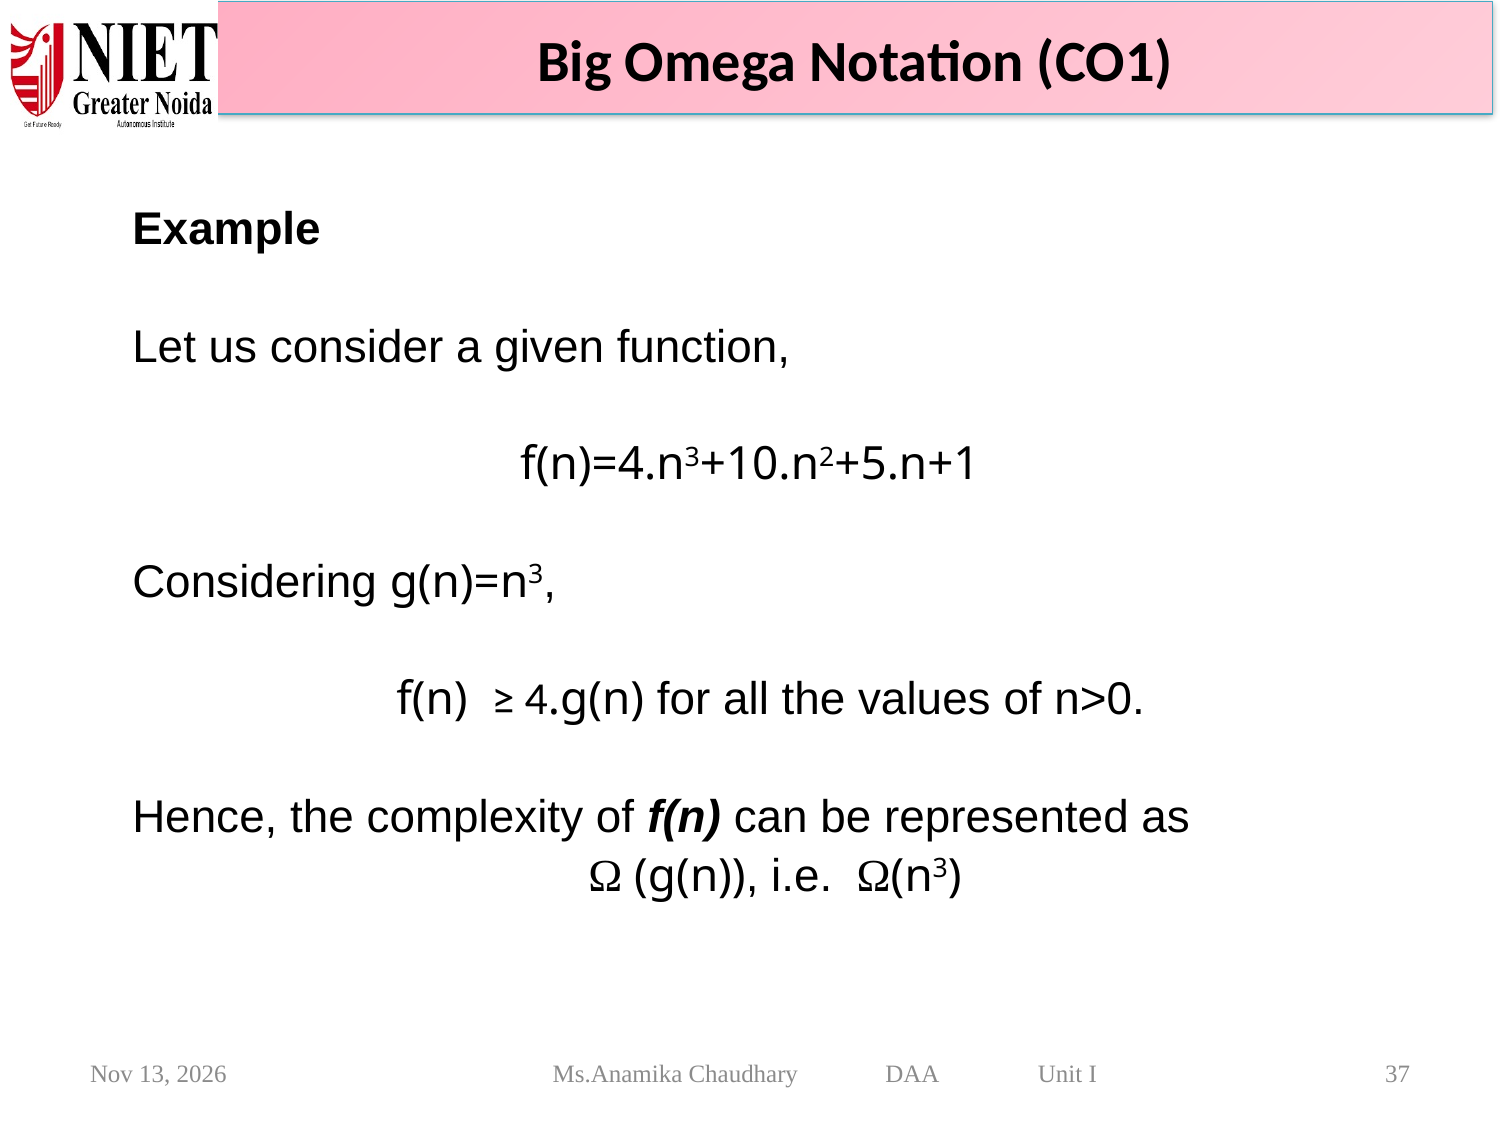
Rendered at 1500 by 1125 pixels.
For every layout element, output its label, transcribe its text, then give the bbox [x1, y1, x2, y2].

picture [0, 0, 238, 153]
slide_number 37 [1074, 1042, 1425, 1103]
text_box Example Let us consider a given function, f(n)=4.n3+10.n2+5.n+1 Considering g(n)=n3, f(n) ≥ 4.g(n) for all the values of n>0. Hence, the complexity of f(n) can be represented as Ω (g(n)), i.e. Ω(n3) [112, 187, 1388, 908]
footer Ms.Anamika Chaudhary DAA Unit I [412, 1042, 1074, 1103]
slide_number 29-Jul-24 [75, 1042, 412, 1103]
text_box Big Omega Notation (CO1) [239, 1, 1493, 115]
